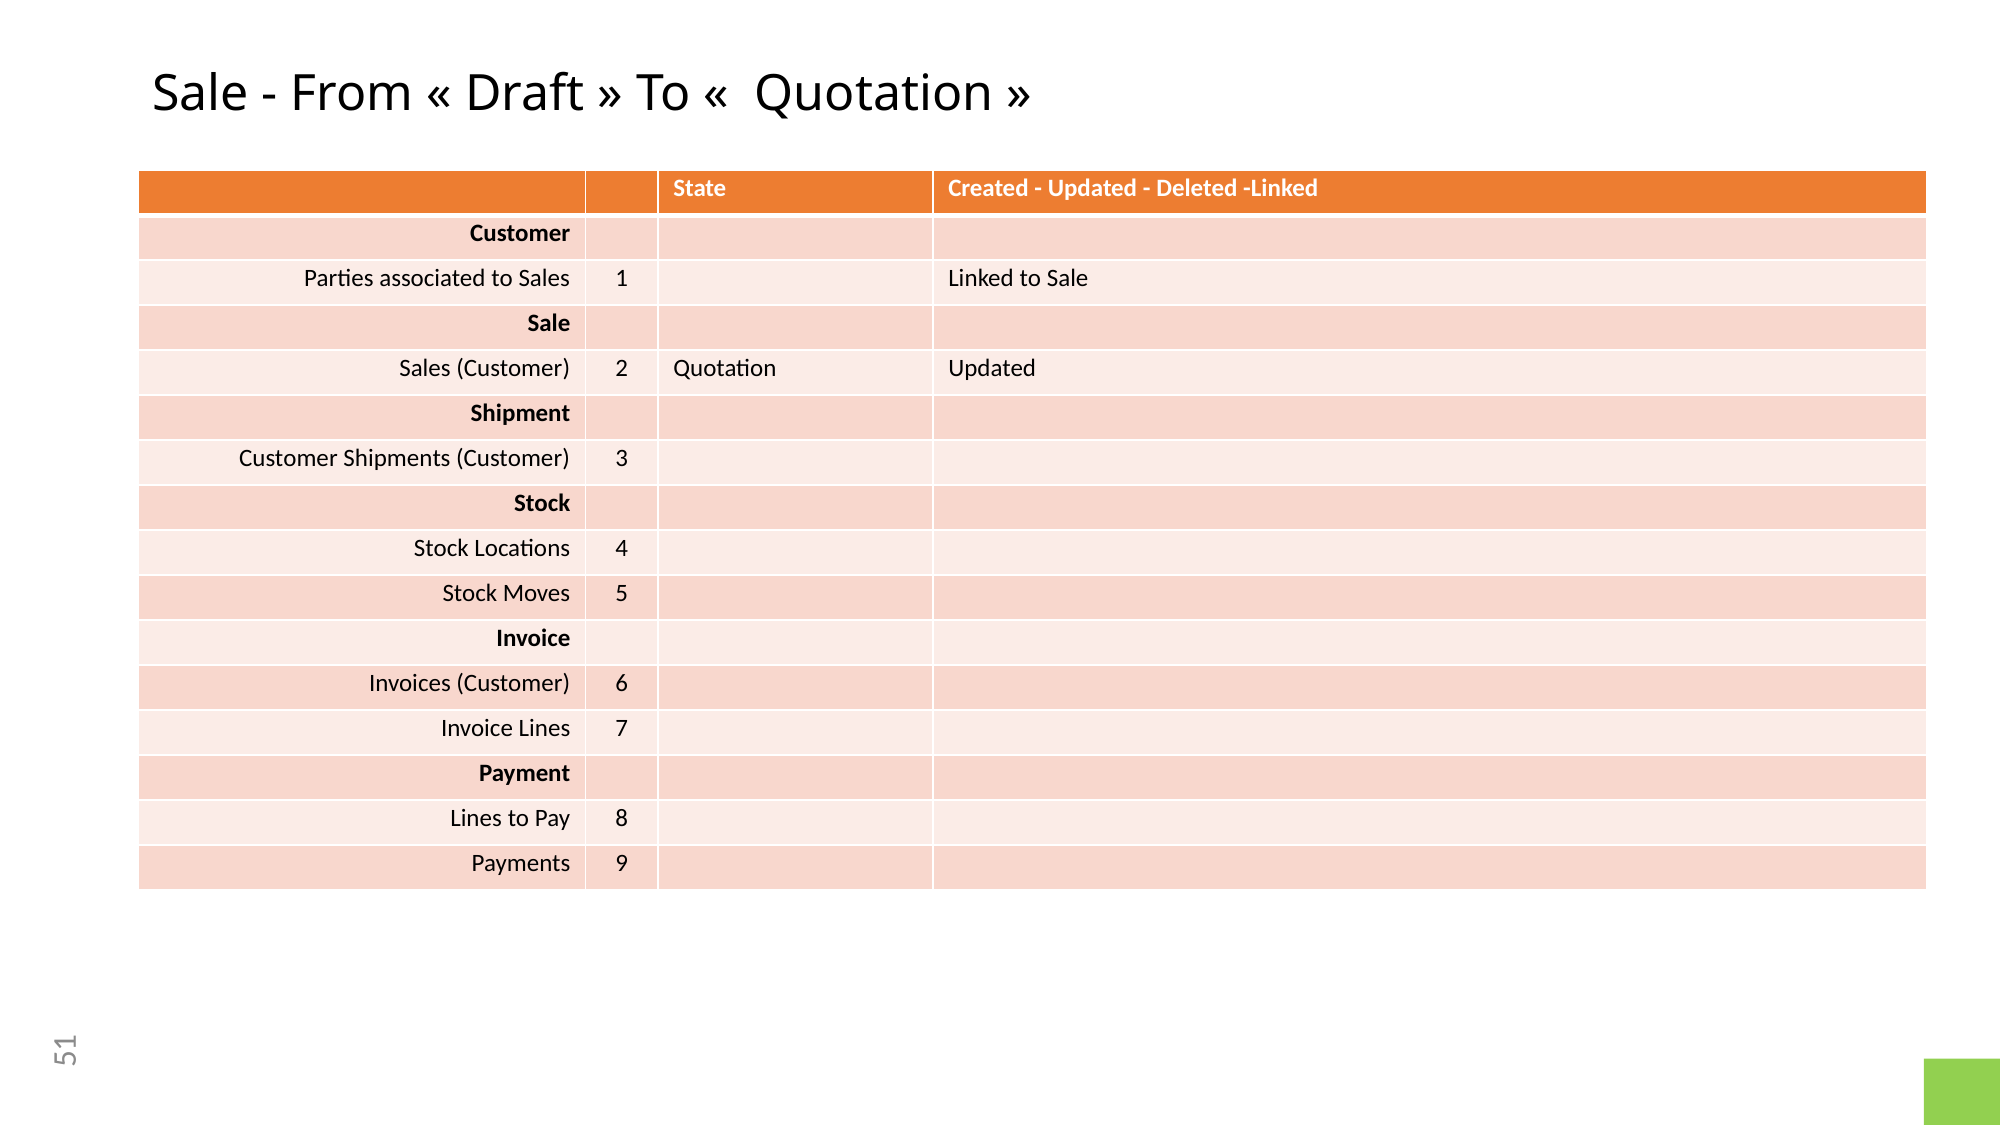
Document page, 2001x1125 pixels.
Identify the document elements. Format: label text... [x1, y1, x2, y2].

table_cell 4 [586, 531, 657, 574]
table_cell [934, 396, 1926, 439]
table_cell [586, 306, 657, 349]
table_cell [659, 218, 932, 259]
table_cell [934, 801, 1926, 844]
table_cell Lines to Pay [139, 801, 585, 844]
table_cell [659, 846, 932, 889]
slide_number 51 [32, 995, 93, 1108]
table_cell [659, 261, 932, 304]
table_cell [934, 441, 1926, 484]
table_cell [934, 306, 1926, 349]
table_cell 9 [586, 846, 657, 889]
table_header Created - Updated - Deleted -Linked [934, 171, 1926, 213]
table_cell [934, 756, 1926, 799]
table_cell [659, 756, 932, 799]
table_cell 1 [586, 261, 657, 304]
table_cell [659, 531, 932, 574]
table_cell [934, 576, 1926, 619]
table_cell [934, 531, 1926, 574]
table_cell Sale [139, 306, 585, 349]
table_cell [586, 396, 657, 439]
table_cell Updated [934, 351, 1926, 394]
table_cell Invoice Lines [139, 711, 585, 754]
table_cell [659, 576, 932, 619]
table_cell 7 [586, 711, 657, 754]
table_cell [659, 711, 932, 754]
table_cell [659, 666, 932, 709]
table_cell [659, 486, 932, 529]
table_cell Customer [139, 218, 585, 259]
text_box [1923, 1058, 2000, 1125]
table_cell Shipment [139, 396, 585, 439]
table_cell 8 [586, 801, 657, 844]
table_cell 5 [586, 576, 657, 619]
table_cell [659, 801, 932, 844]
table_cell Quotation [659, 351, 932, 394]
table_cell 3 [586, 441, 657, 484]
table_cell [586, 486, 657, 529]
table_cell Linked to Sale [934, 261, 1926, 304]
table_cell Stock Moves [139, 576, 585, 619]
table_header [586, 171, 657, 213]
table_cell [659, 621, 932, 664]
table_cell [934, 218, 1926, 259]
table_cell [586, 218, 657, 259]
table_cell Invoices (Customer) [139, 666, 585, 709]
table_cell [934, 666, 1926, 709]
table_header State [659, 171, 932, 213]
title Sale - From « Draft » To « Quotation » [137, 59, 1863, 136]
table_cell 6 [586, 666, 657, 709]
table_cell Sales (Customer) [139, 351, 585, 394]
table_cell [934, 621, 1926, 664]
table_cell [934, 711, 1926, 754]
table_cell [934, 486, 1926, 529]
table_cell [659, 306, 932, 349]
table_cell [934, 846, 1926, 889]
table_cell Payments [139, 846, 585, 889]
table_cell Payment [139, 756, 585, 799]
table_cell [659, 396, 932, 439]
table_cell Invoice [139, 621, 585, 664]
table_cell [586, 621, 657, 664]
table_cell Parties associated to Sales [139, 261, 585, 304]
table_cell [659, 441, 932, 484]
table_cell 2 [586, 351, 657, 394]
table_cell Stock Locations [139, 531, 585, 574]
table_cell [586, 756, 657, 799]
table_header [139, 171, 585, 213]
table_cell Customer Shipments (Customer) [139, 441, 585, 484]
table_cell Stock [139, 486, 585, 529]
